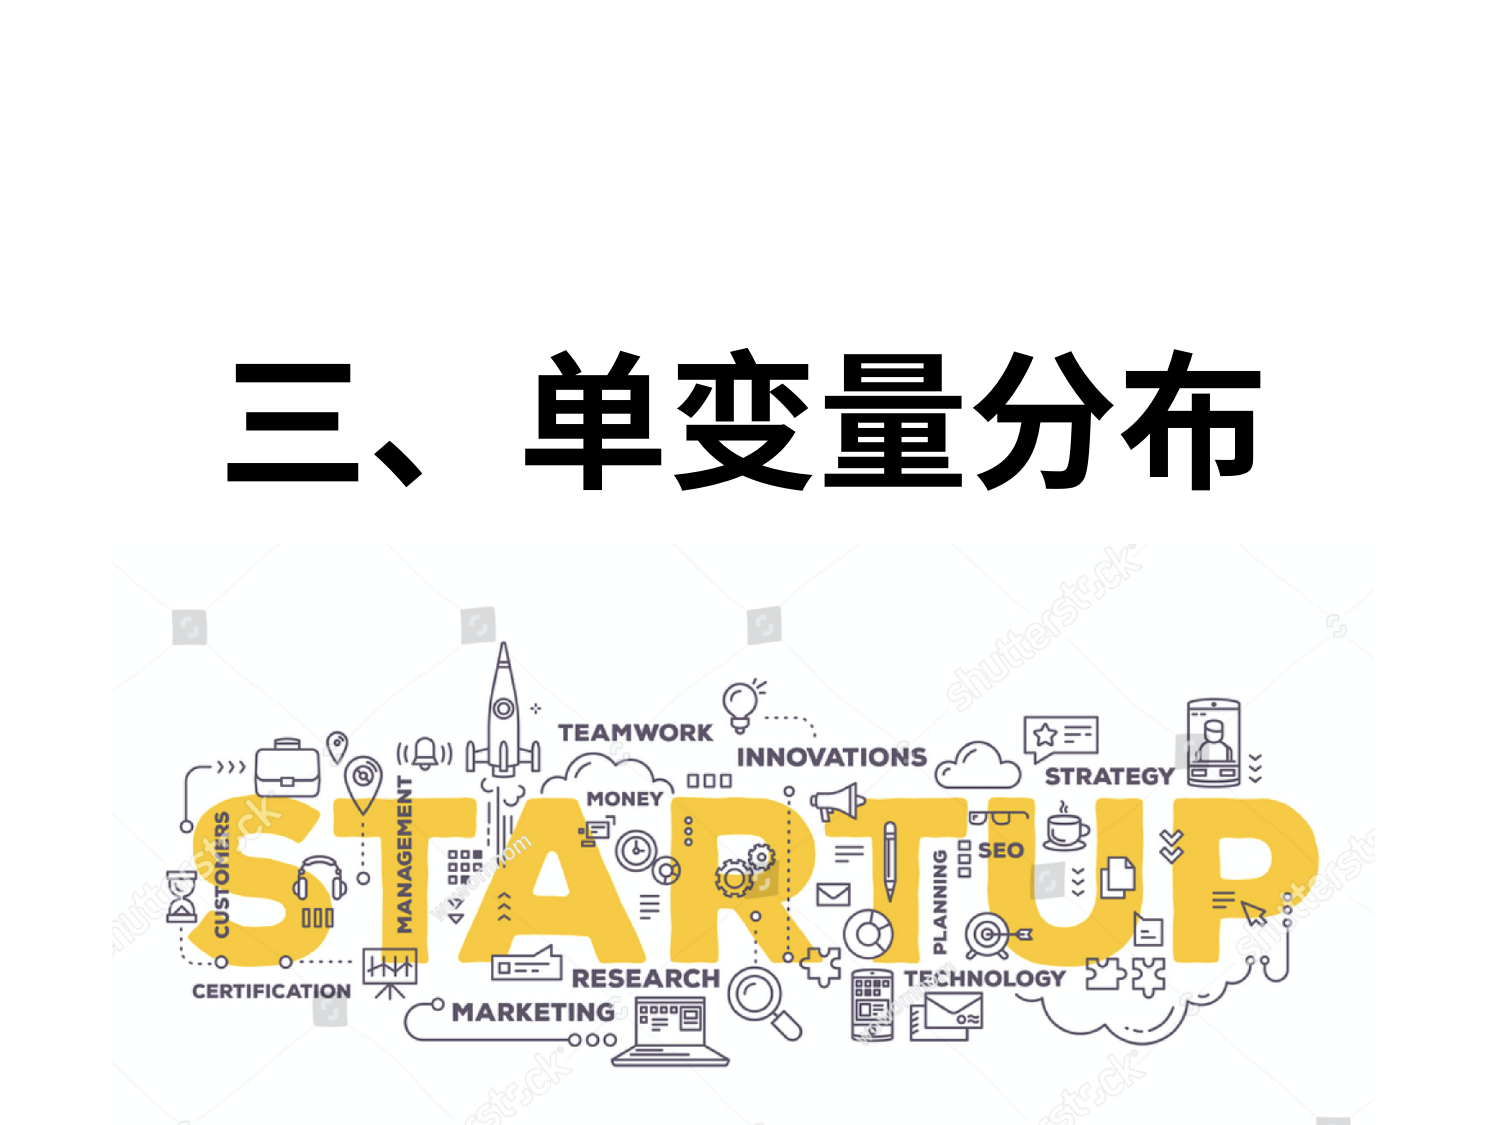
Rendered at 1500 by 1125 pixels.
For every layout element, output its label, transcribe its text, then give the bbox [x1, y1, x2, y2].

picture [112, 544, 1376, 1125]
title 三、单变量分布 [62, 312, 1375, 508]
